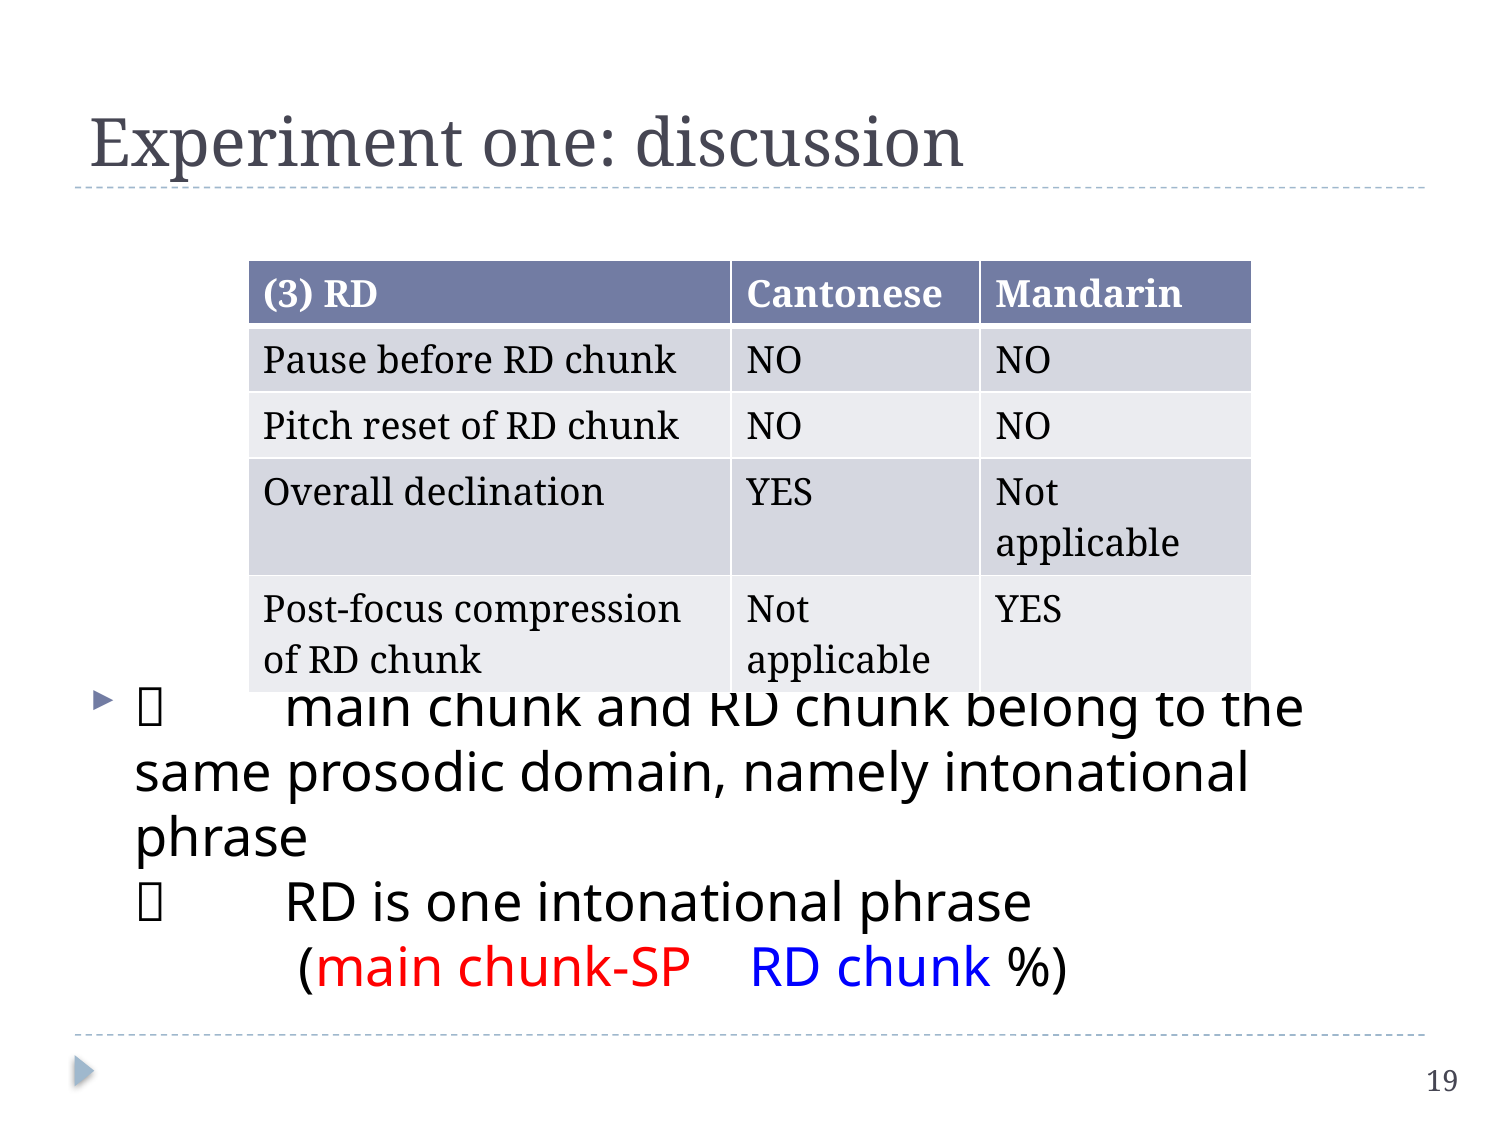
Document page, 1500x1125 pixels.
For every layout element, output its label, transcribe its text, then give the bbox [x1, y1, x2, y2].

table_cell Pause before RD chunk [249, 329, 730, 391]
table_cell Pitch reset of RD chunk [249, 393, 730, 457]
table_cell NO [981, 393, 1251, 457]
list  main chunk and RD chunk belong to the same prosodic domain, namely intonational phrase  RD is one intonational phrase (main chunk-SP RD chunk %) [75, 200, 1425, 1010]
title Experiment one: discussion [75, 24, 1425, 188]
table_header (3) RD [249, 261, 730, 323]
table_cell NO [732, 393, 979, 457]
table_cell NO [981, 329, 1251, 391]
table_header Mandarin [981, 261, 1251, 323]
table_cell Not applicable [981, 459, 1251, 575]
table_cell YES [732, 459, 979, 575]
table_cell Post-focus compression of RD chunk [249, 576, 730, 692]
table_cell YES [981, 576, 1251, 692]
table_cell NO [732, 329, 979, 391]
slide_number 19 [1411, 1055, 1483, 1116]
table_cell Overall declination [249, 459, 730, 575]
table_cell Not applicable [732, 576, 979, 692]
table_header Cantonese [732, 261, 979, 323]
